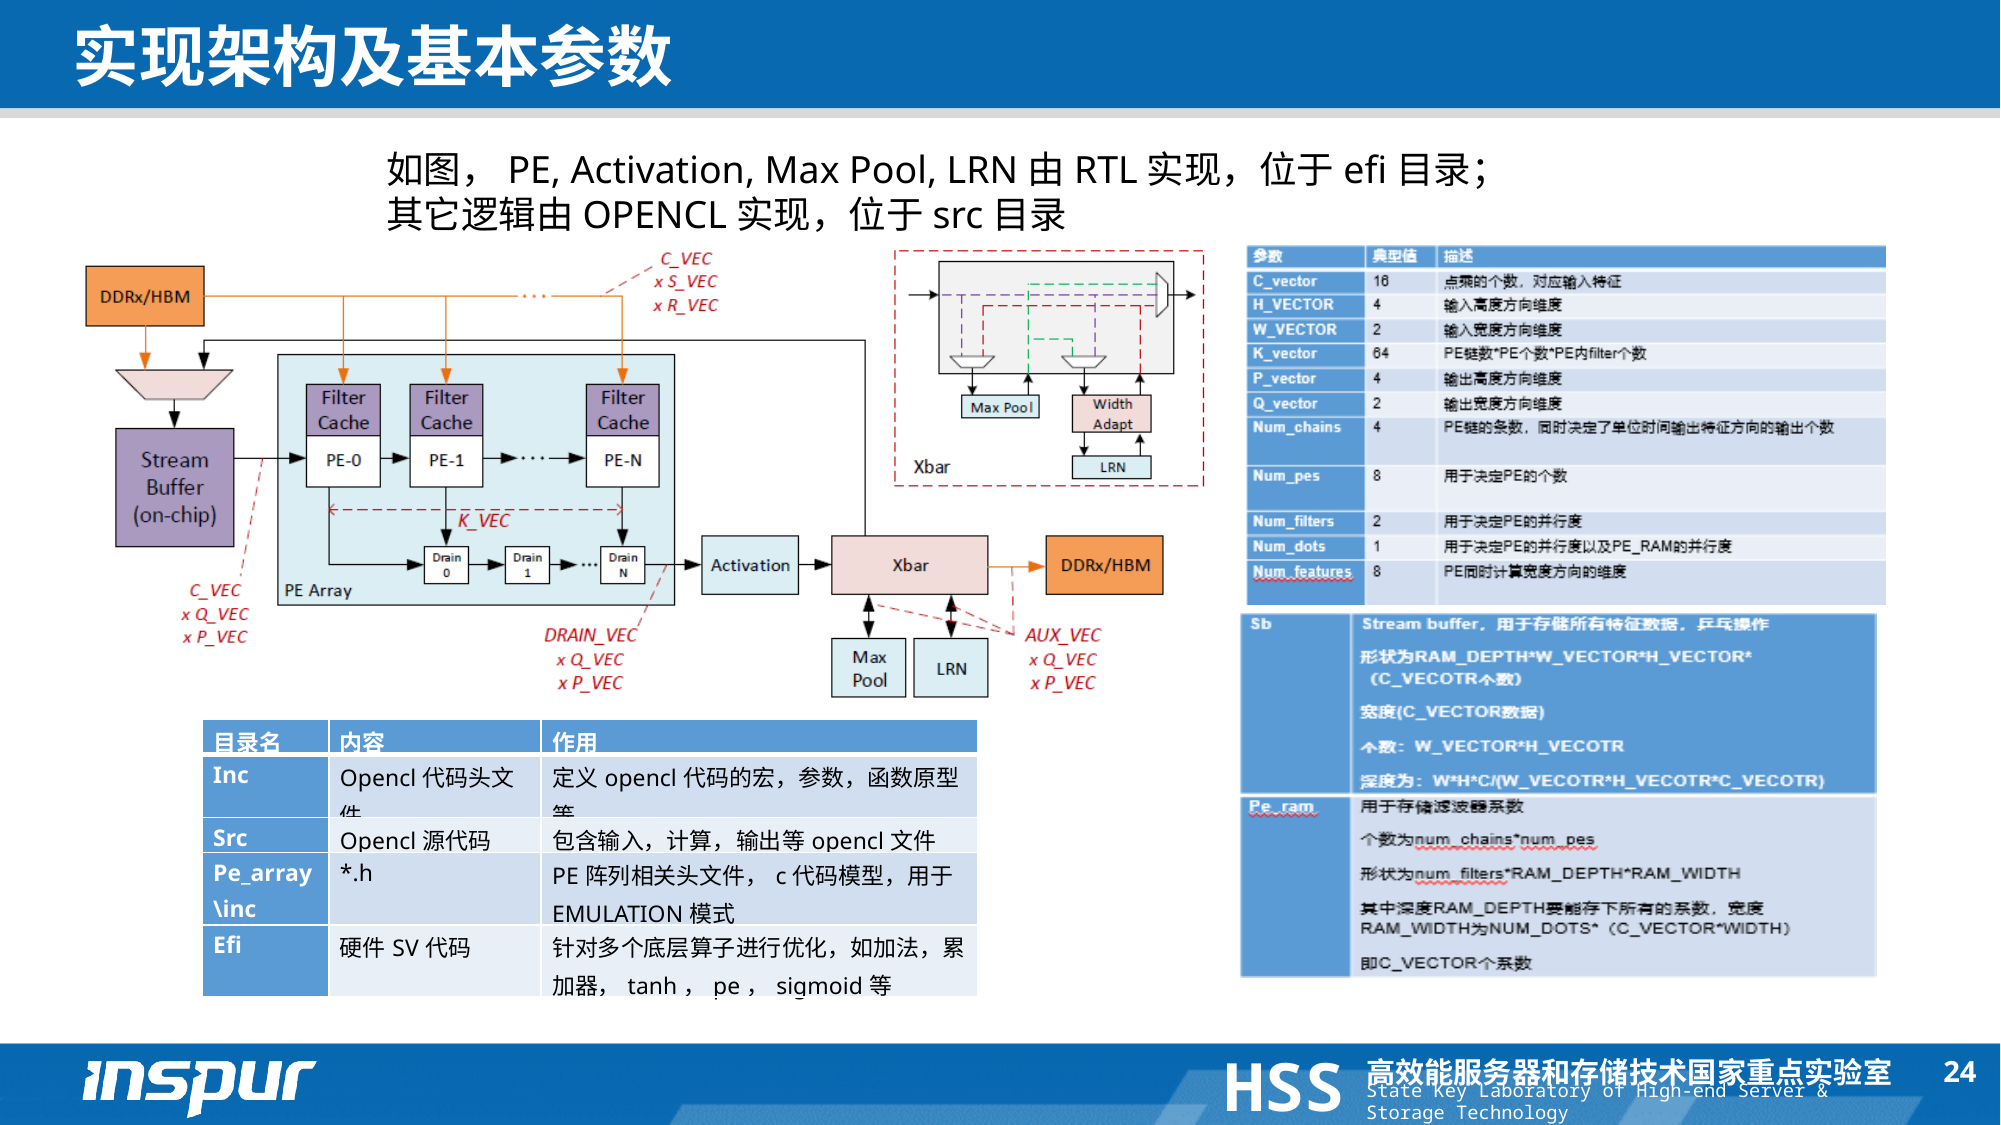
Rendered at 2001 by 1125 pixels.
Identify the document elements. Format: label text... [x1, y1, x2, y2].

picture [0, 1042, 2001, 1125]
picture [1237, 612, 1878, 978]
table_header 作用 [542, 720, 977, 752]
table_cell 定义opencl代码的宏，参数，函数原型等 [542, 757, 977, 817]
picture [57, 230, 1228, 706]
table_cell Inc [203, 757, 328, 817]
table_cell *.h [330, 853, 540, 924]
table_header 内容 [330, 720, 540, 752]
picture [1246, 244, 1886, 605]
title 实现架构及基本参数 [57, 0, 1948, 109]
table_cell 硬件SV代码 [330, 926, 540, 996]
table_cell 针对多个底层算子进行优化，如加法，累加器，tanh，pe，sigmoid等 [542, 926, 977, 996]
table_cell 包含输入，计算，输出等opencl文件 [542, 818, 977, 852]
table_cell Pe_array\inc [203, 853, 328, 924]
table_header 目录名 [203, 720, 328, 752]
table_cell Opencl源代码 [330, 818, 540, 852]
table_cell PE阵列相关头文件，c代码模型，用于EMULATION模式 [542, 853, 977, 924]
table_cell Src [203, 818, 328, 852]
text_box 如图，PE, Activation, Max Pool, LRN由RTL实现，位于efi目录； 其它逻辑由OPENCL实现，位于src目录 [371, 138, 1524, 244]
table_cell Opencl代码头文件 [330, 757, 540, 817]
table_cell Efi [203, 926, 328, 996]
